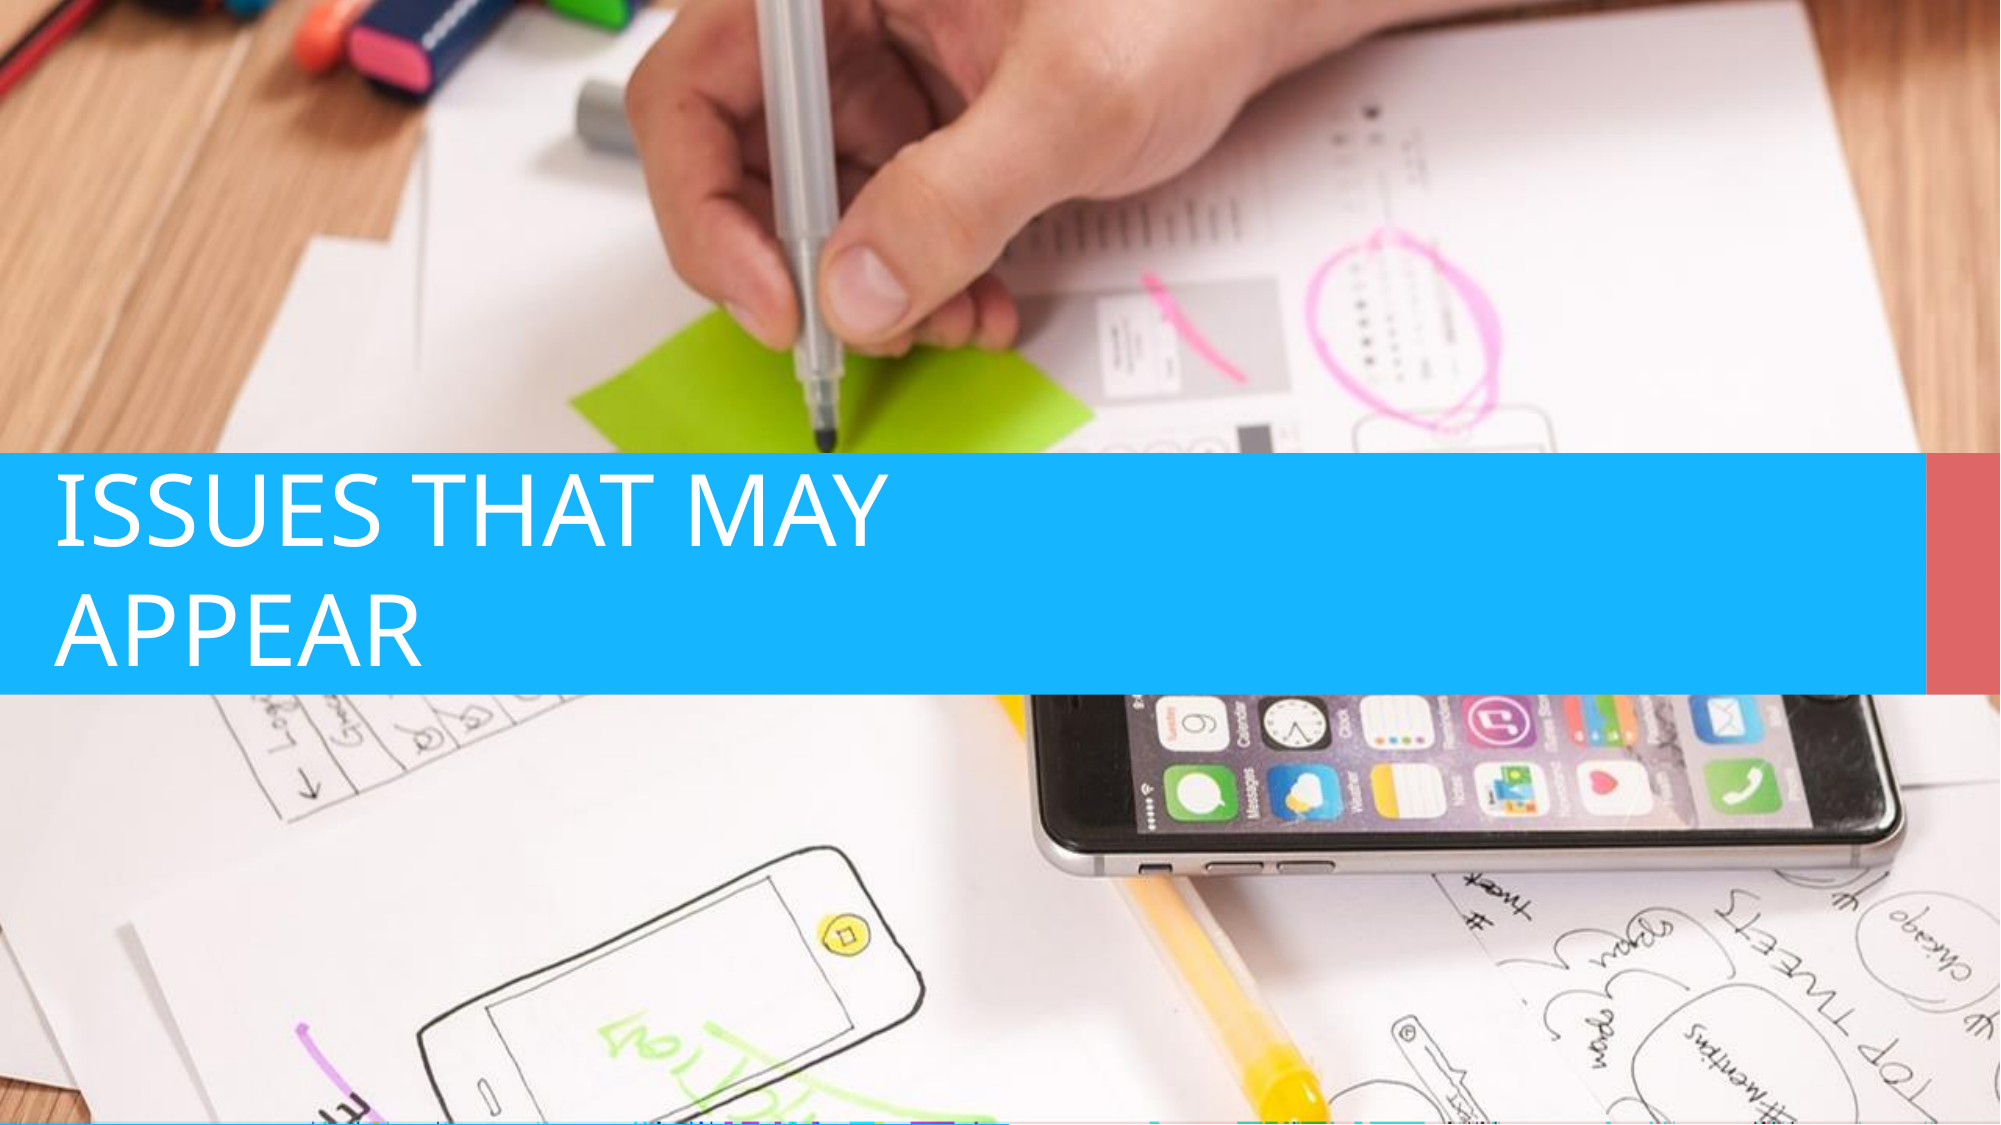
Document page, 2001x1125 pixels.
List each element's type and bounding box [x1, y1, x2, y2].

text_box [0, 0, 2000, 1124]
